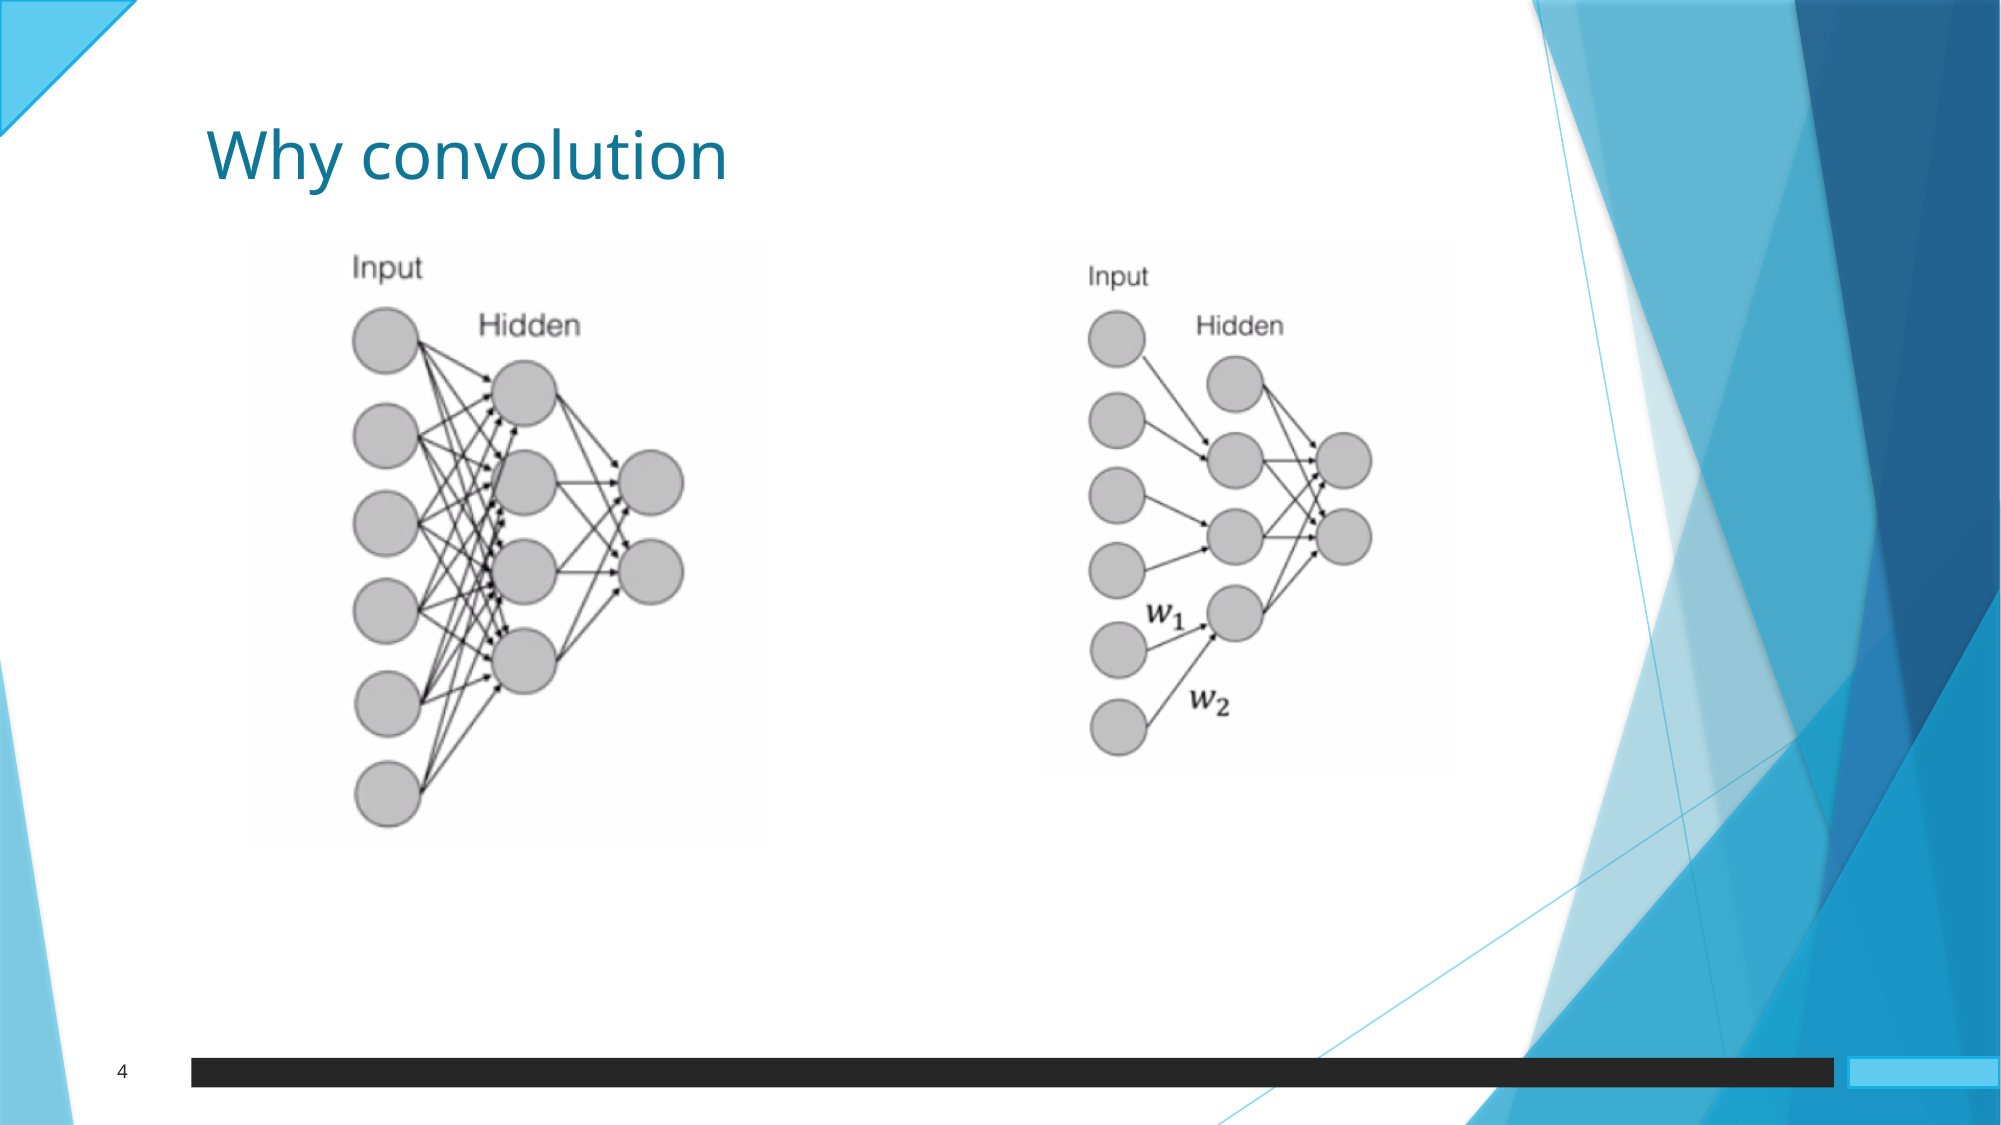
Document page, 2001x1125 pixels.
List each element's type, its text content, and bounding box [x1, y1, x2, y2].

picture [250, 238, 765, 860]
slide_number 4 [67, 1042, 178, 1103]
text_box [1847, 1056, 2000, 1089]
text_box [0, 0, 138, 137]
text_box Why convolution [191, 105, 1786, 201]
picture [1042, 238, 1452, 784]
text_box [190, 1056, 1835, 1089]
